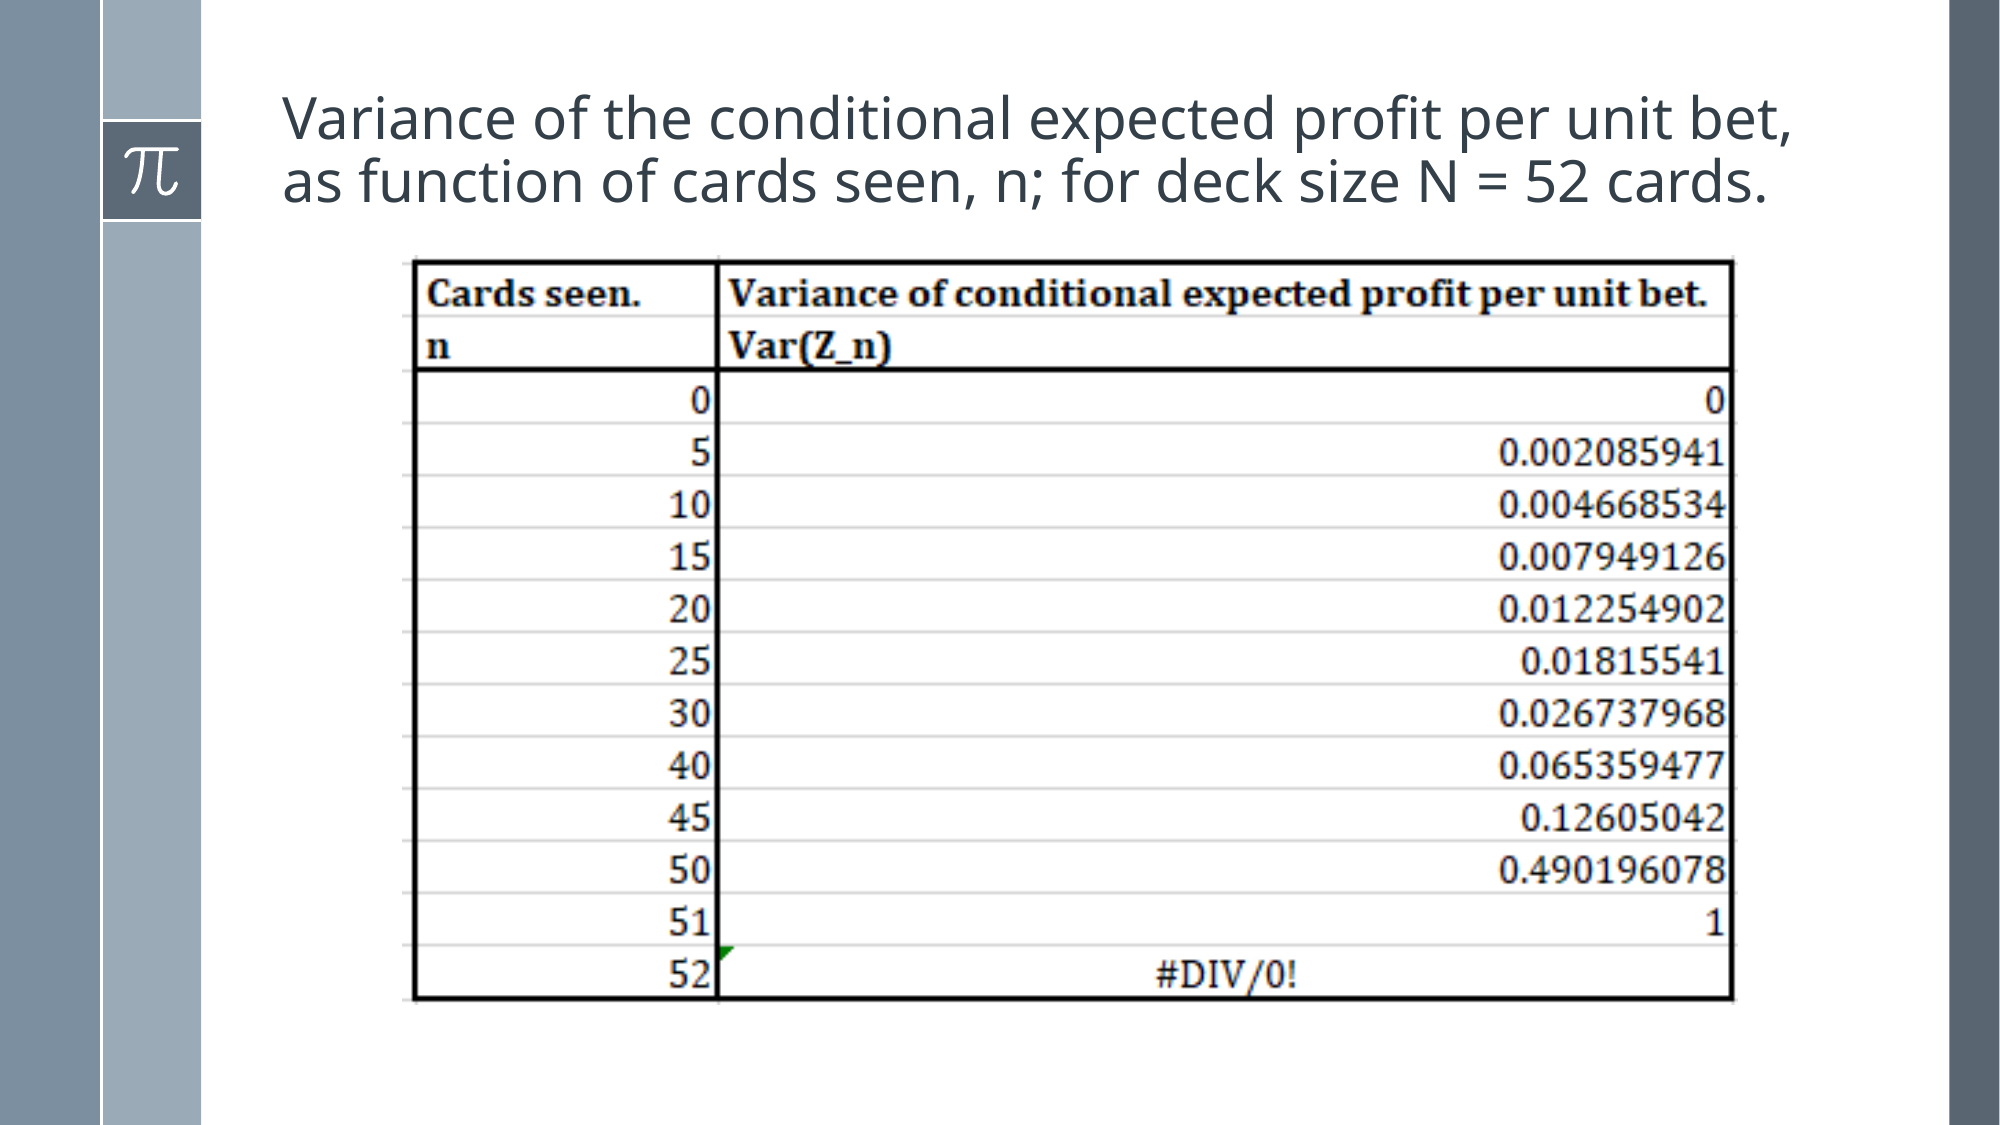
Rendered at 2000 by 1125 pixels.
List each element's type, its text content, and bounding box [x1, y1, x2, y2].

title Variance of the conditional expected profit per unit bet, as function of cards seen, n; for deck size N = 52 cards. [267, 19, 1873, 223]
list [402, 255, 1738, 1006]
